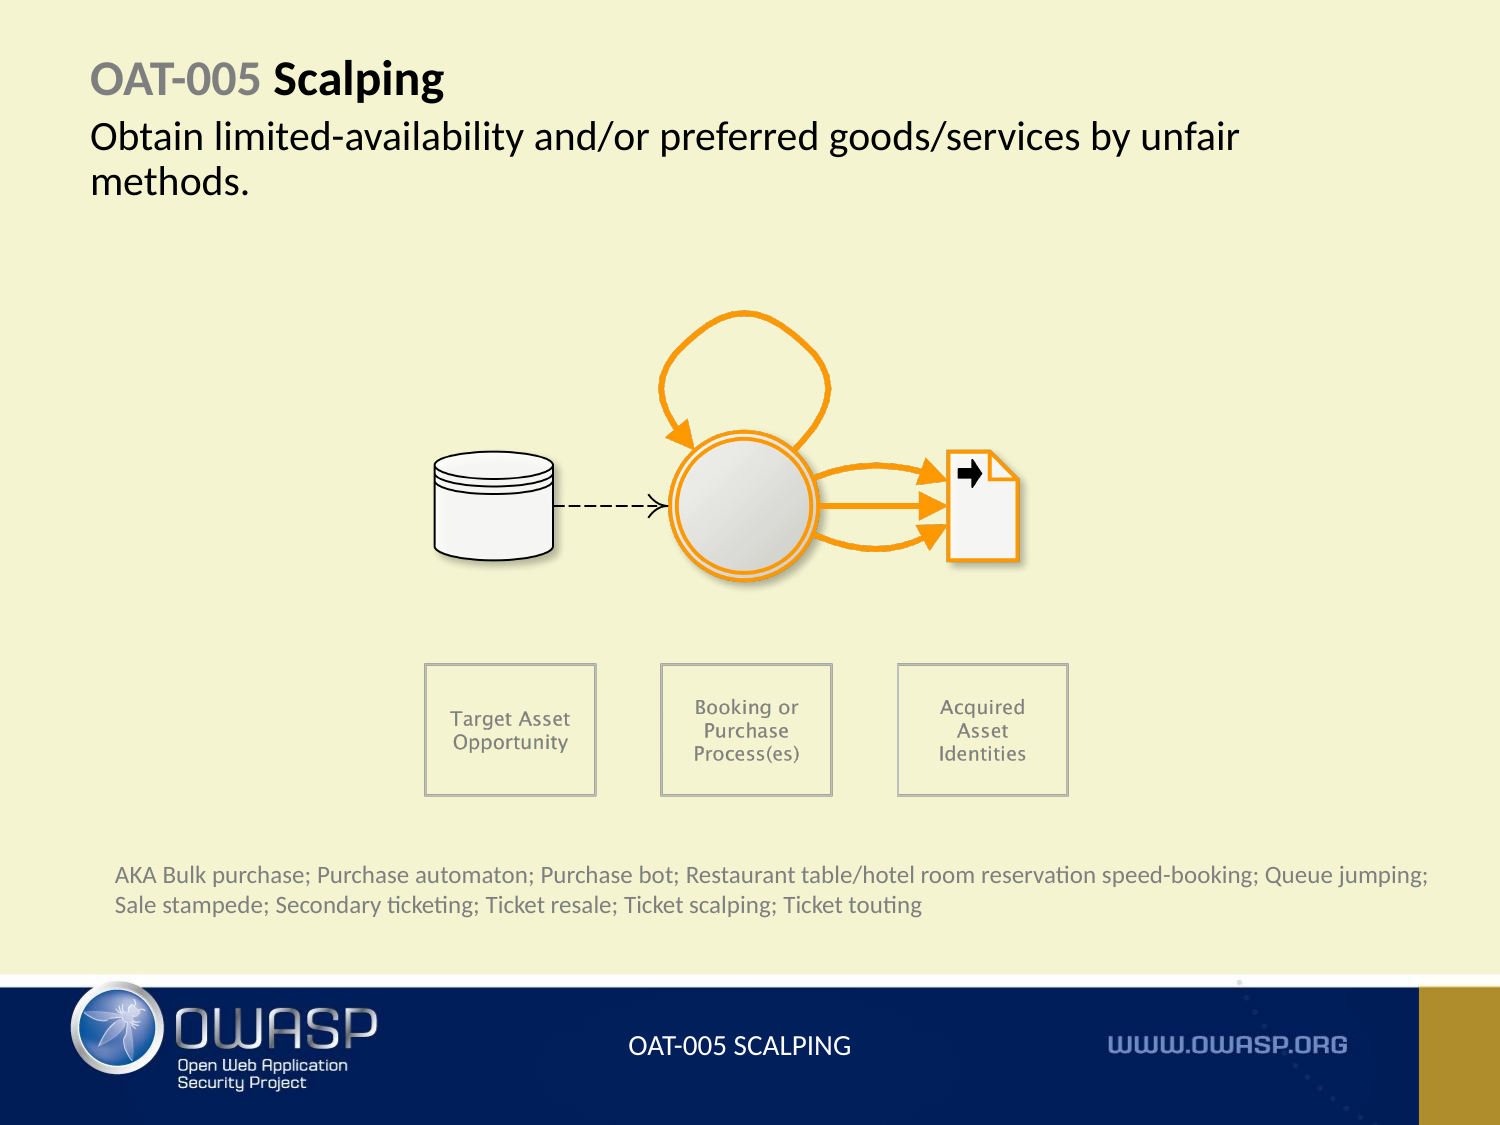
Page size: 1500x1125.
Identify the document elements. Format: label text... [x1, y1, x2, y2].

list OAT-005 Scalping Obtain limited-availability and/or preferred goods/services by unfair methods. [75, 45, 1423, 226]
text_box [0, 0, 1500, 975]
text_box AKA Bulk purchase; Purchase automaton; Purchase bot; Restaurant table/hotel room reservation speed-booking; Queue jumping; Sale stampede; Secondary ticketing; Ticket resale; Ticket scalping; Ticket touting [99, 850, 1448, 954]
picture [0, 975, 1500, 1125]
picture [250, 221, 1241, 798]
text_box OAT-005 Scalping [383, 1018, 1097, 1103]
